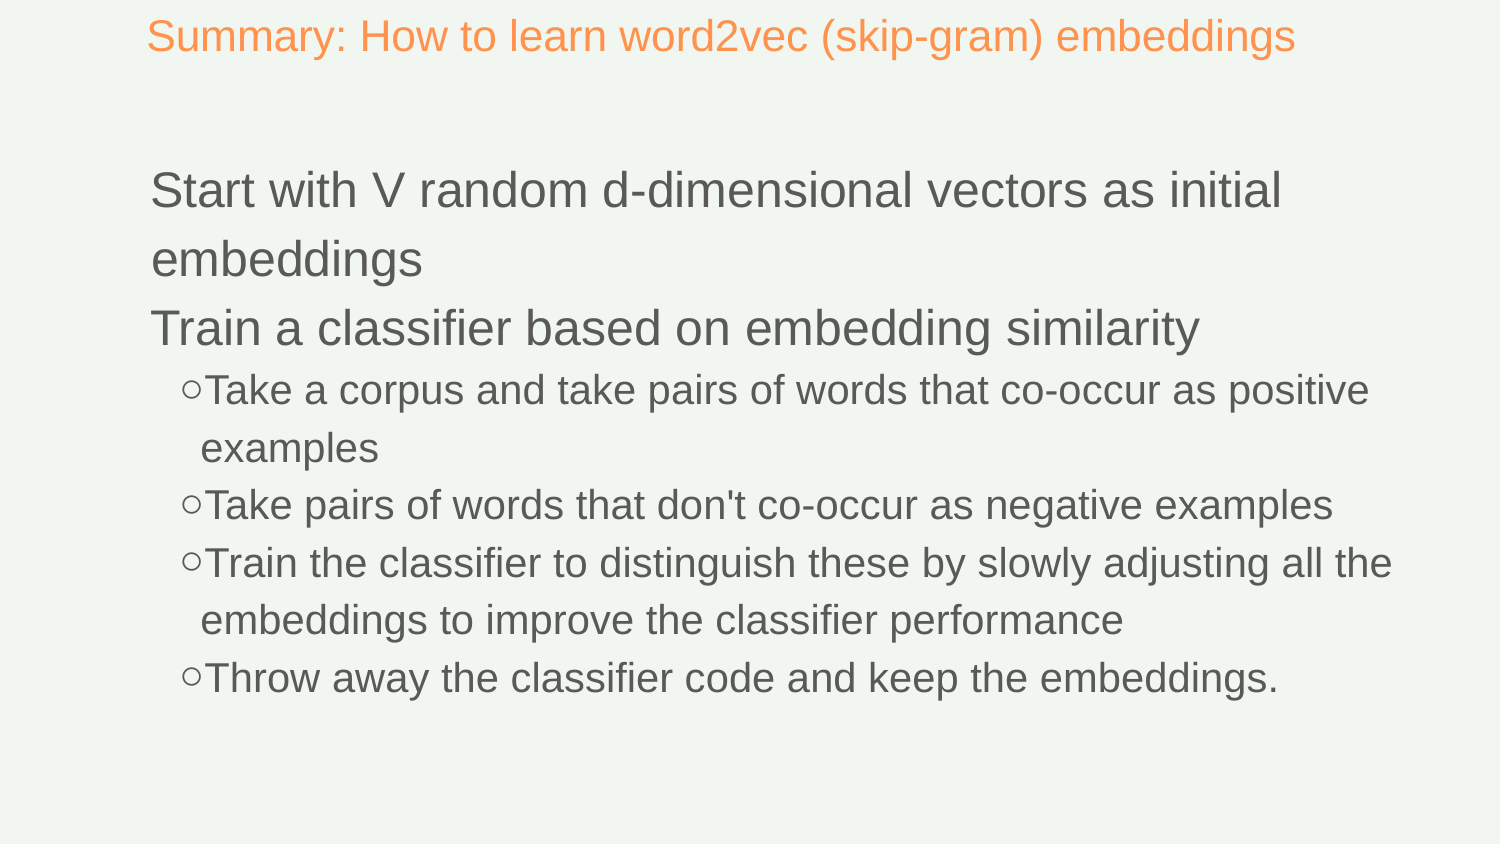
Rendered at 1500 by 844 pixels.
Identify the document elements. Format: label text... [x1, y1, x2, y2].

title Summary: How to learn word2vec (skip-gram) embeddings [131, 0, 1369, 105]
list Start with V random d-dimensional vectors as initial embeddings Train a classifier based on embedding similarity Take a corpus and take pairs of words that co-occur as positive examples Take pairs of words that don't co-occur as negative examples Train the classifier to distinguish these by slowly adjusting all the embeddings to improve the classifier performance Throw away the classifier code and keep the embeddings. [135, 133, 1463, 771]
